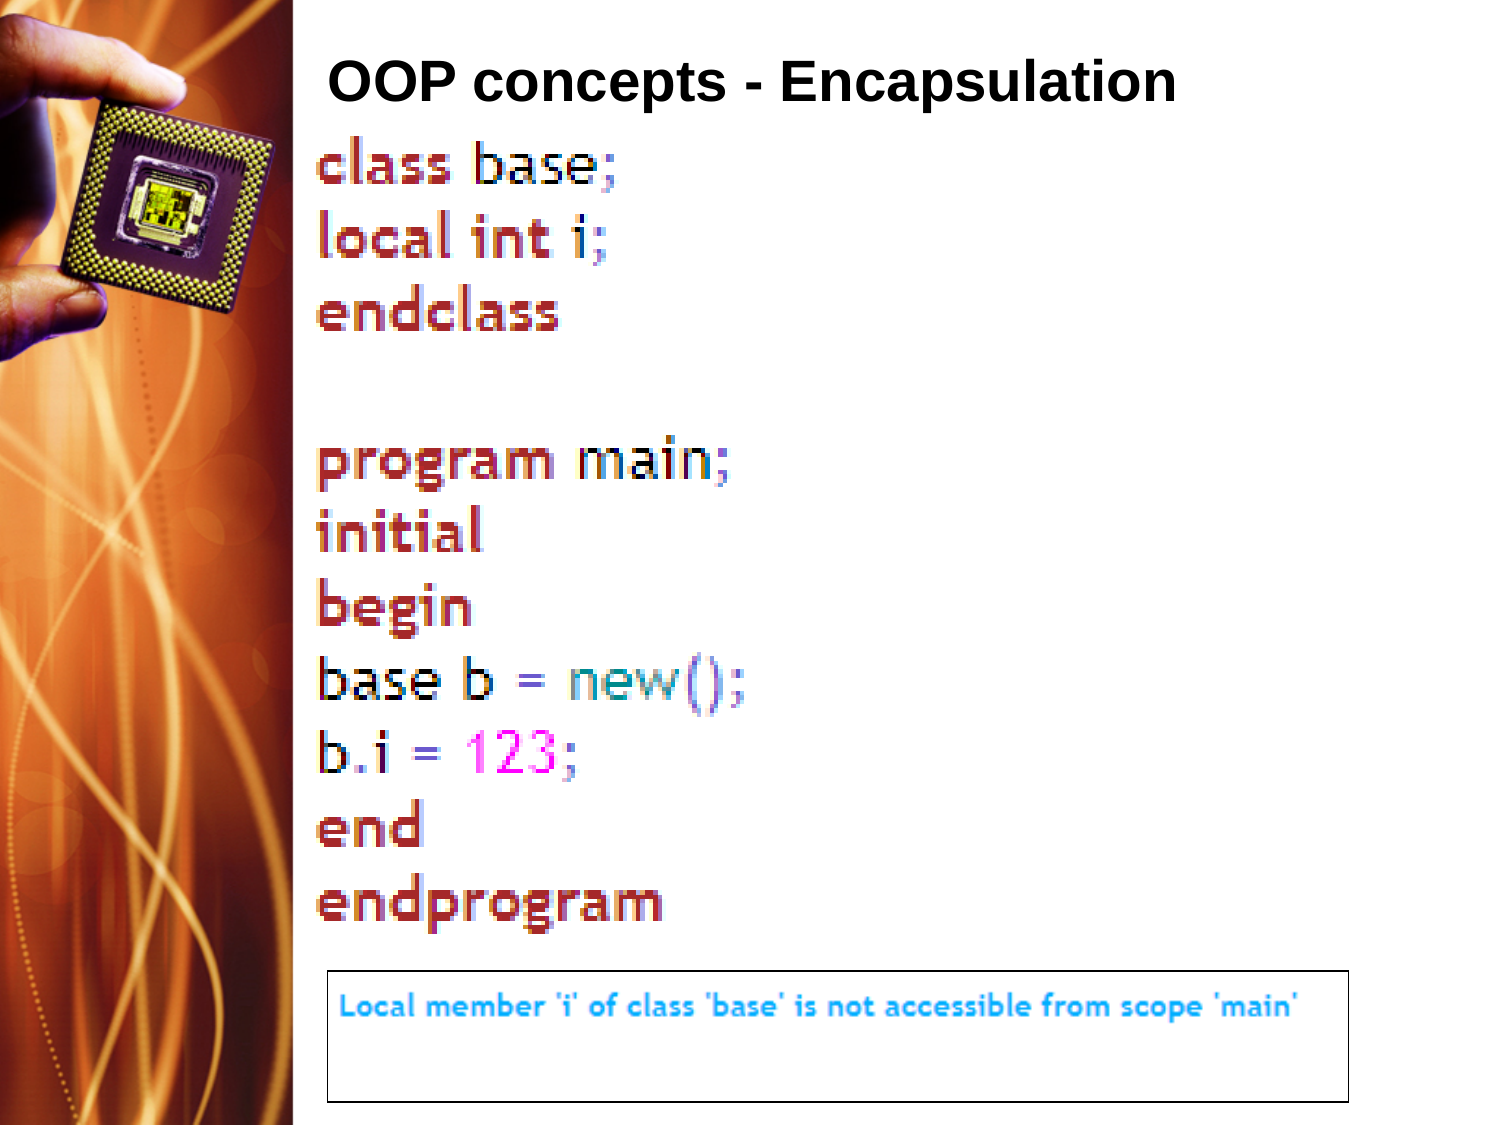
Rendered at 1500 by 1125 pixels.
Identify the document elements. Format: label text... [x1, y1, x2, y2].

title OOP concepts - Encapsulation [312, 18, 1471, 138]
picture [0, 0, 1500, 1125]
